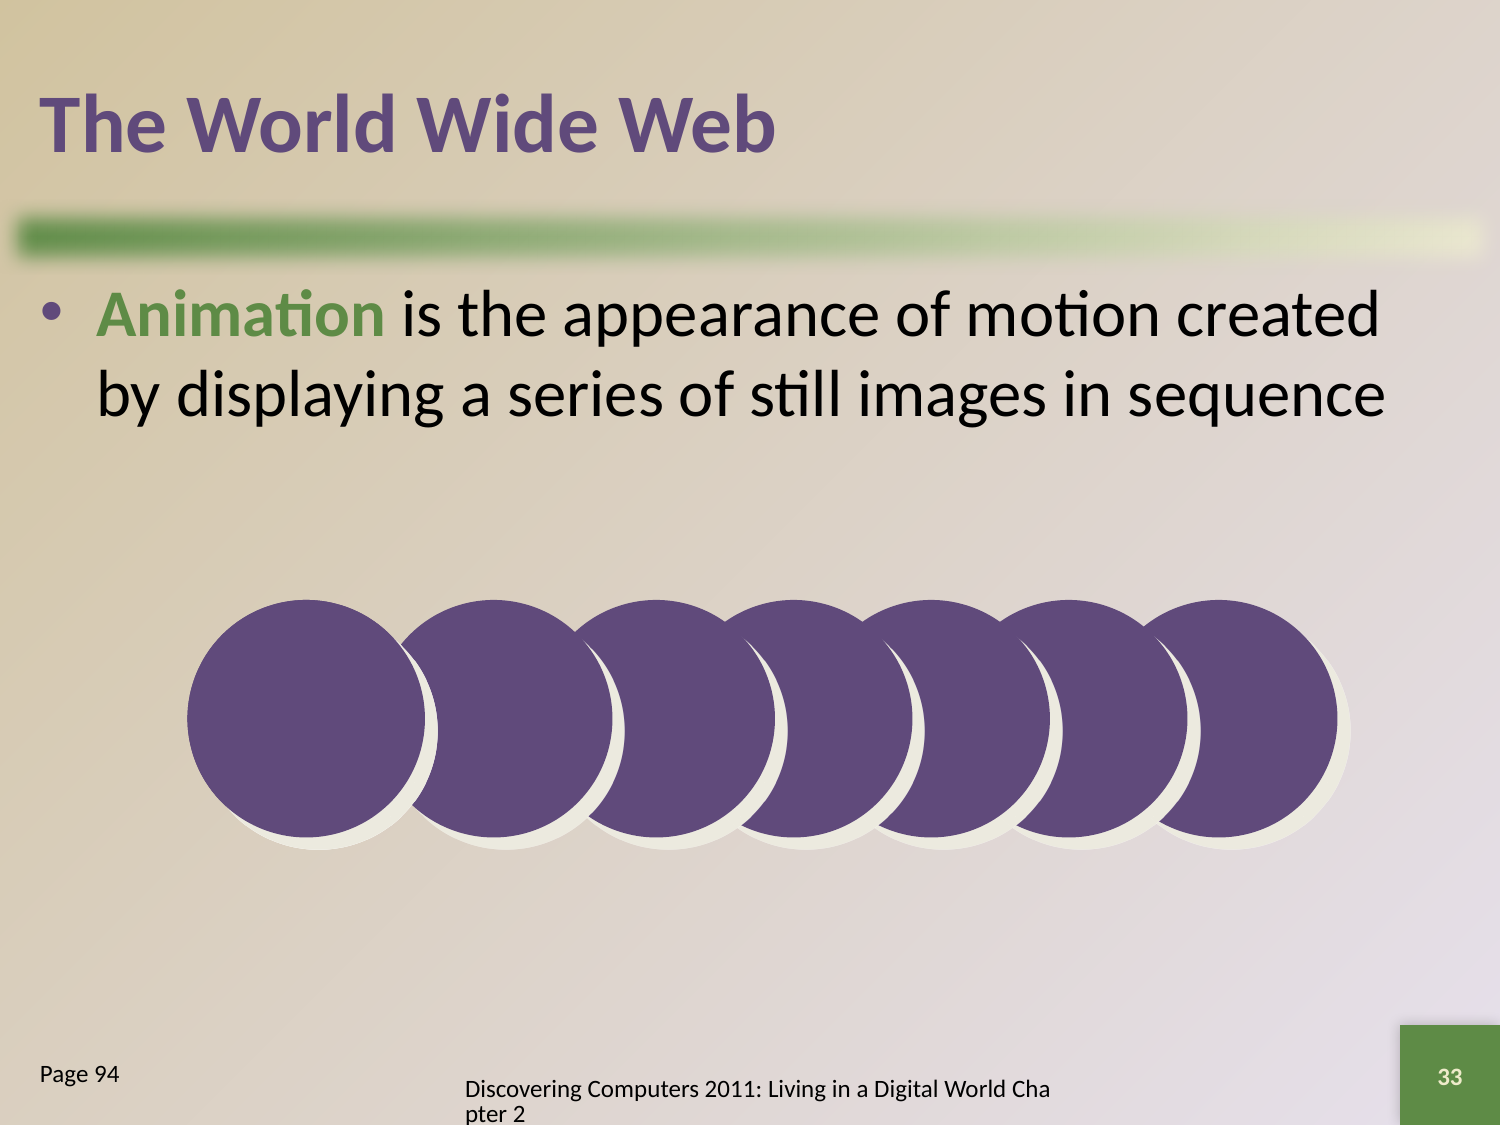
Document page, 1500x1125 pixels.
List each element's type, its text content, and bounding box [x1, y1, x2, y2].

text_box [401, 599, 613, 838]
text_box [1001, 599, 1188, 838]
text_box [726, 599, 913, 838]
title The World Wide Web [24, 24, 1475, 213]
text_box [187, 599, 425, 838]
text_box [1144, 599, 1338, 838]
list Animation is the appearance of motion created by displaying a series of still images in sequence [24, 262, 1475, 1025]
text_box [863, 599, 1050, 838]
slide_number 33 [1400, 1025, 1500, 1125]
text_box [575, 599, 775, 838]
list Page 94 [24, 1050, 300, 1125]
footer Discovering Computers 2011: Living in a Digital World Chapter 2 [450, 1050, 1075, 1125]
